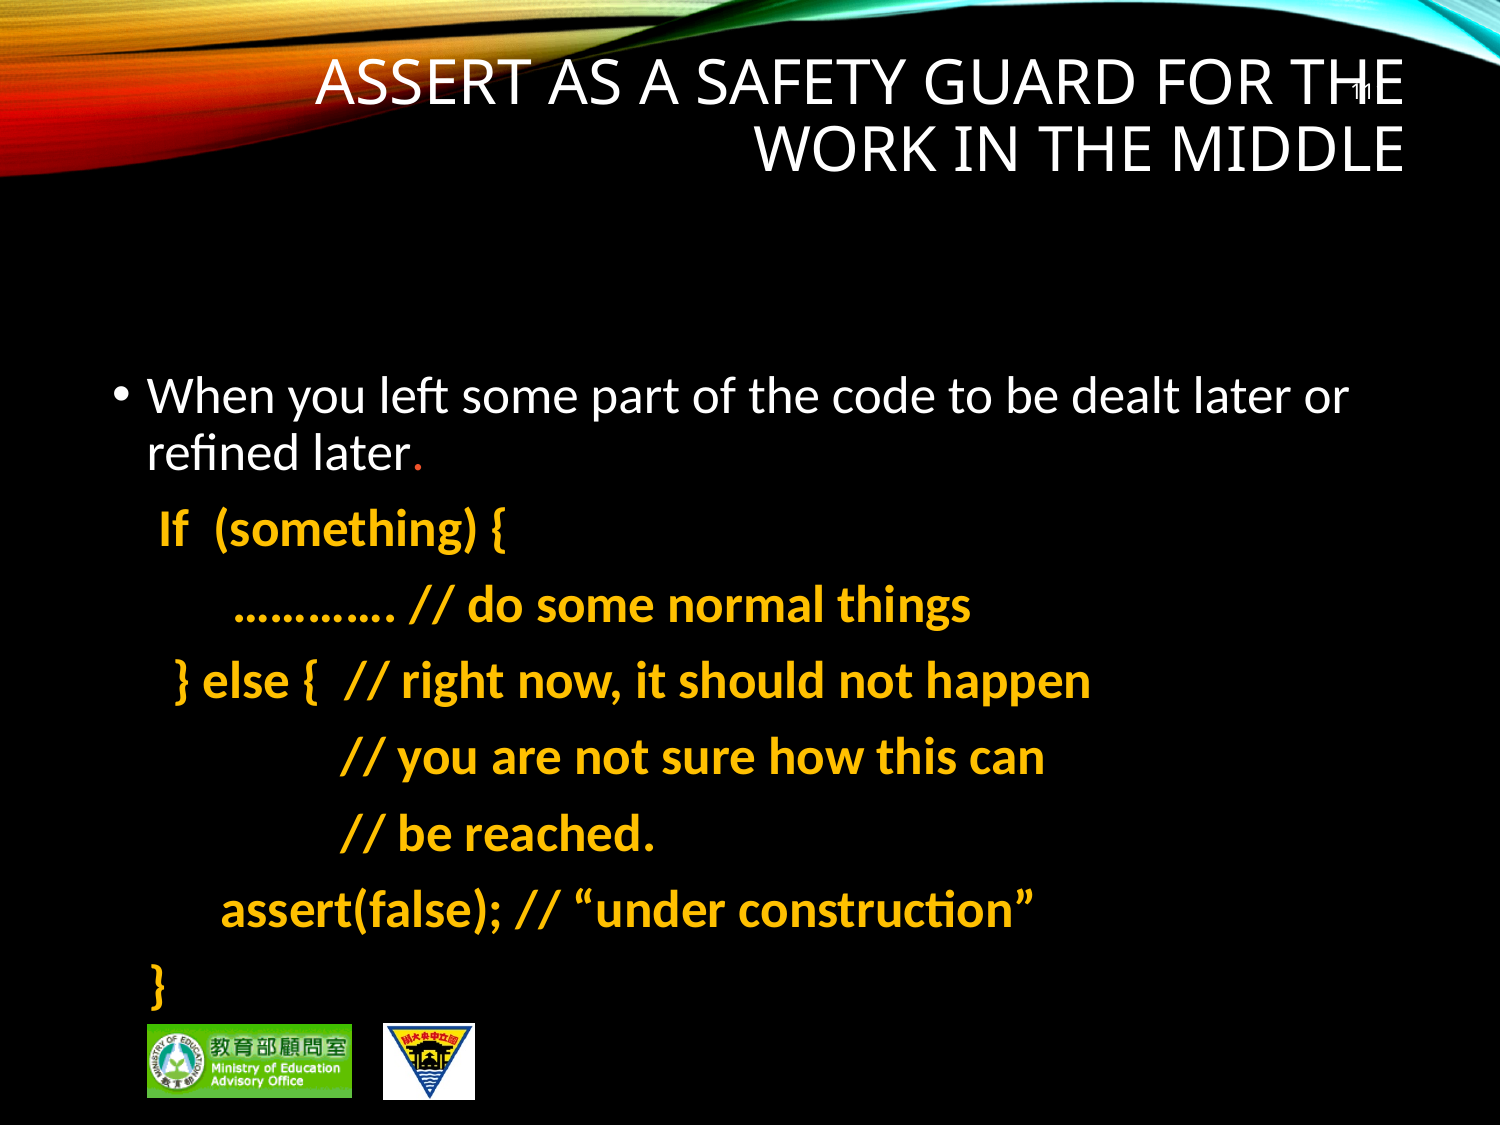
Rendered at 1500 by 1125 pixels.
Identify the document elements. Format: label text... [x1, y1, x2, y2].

picture [0, 0, 1500, 178]
picture [147, 1028, 352, 1098]
title ASSERT as a safety guard for the work in the middle [147, 42, 1423, 193]
picture [383, 1028, 475, 1100]
list When you left some part of the code to be dealt later or refined later. If (something) { …………. // do some normal things } else { // right now, it should not happen // you are not sure how this can // be reached. assert(false); // “under construction” } [97, 360, 1403, 1028]
slide_number 111 [1078, 62, 1403, 123]
